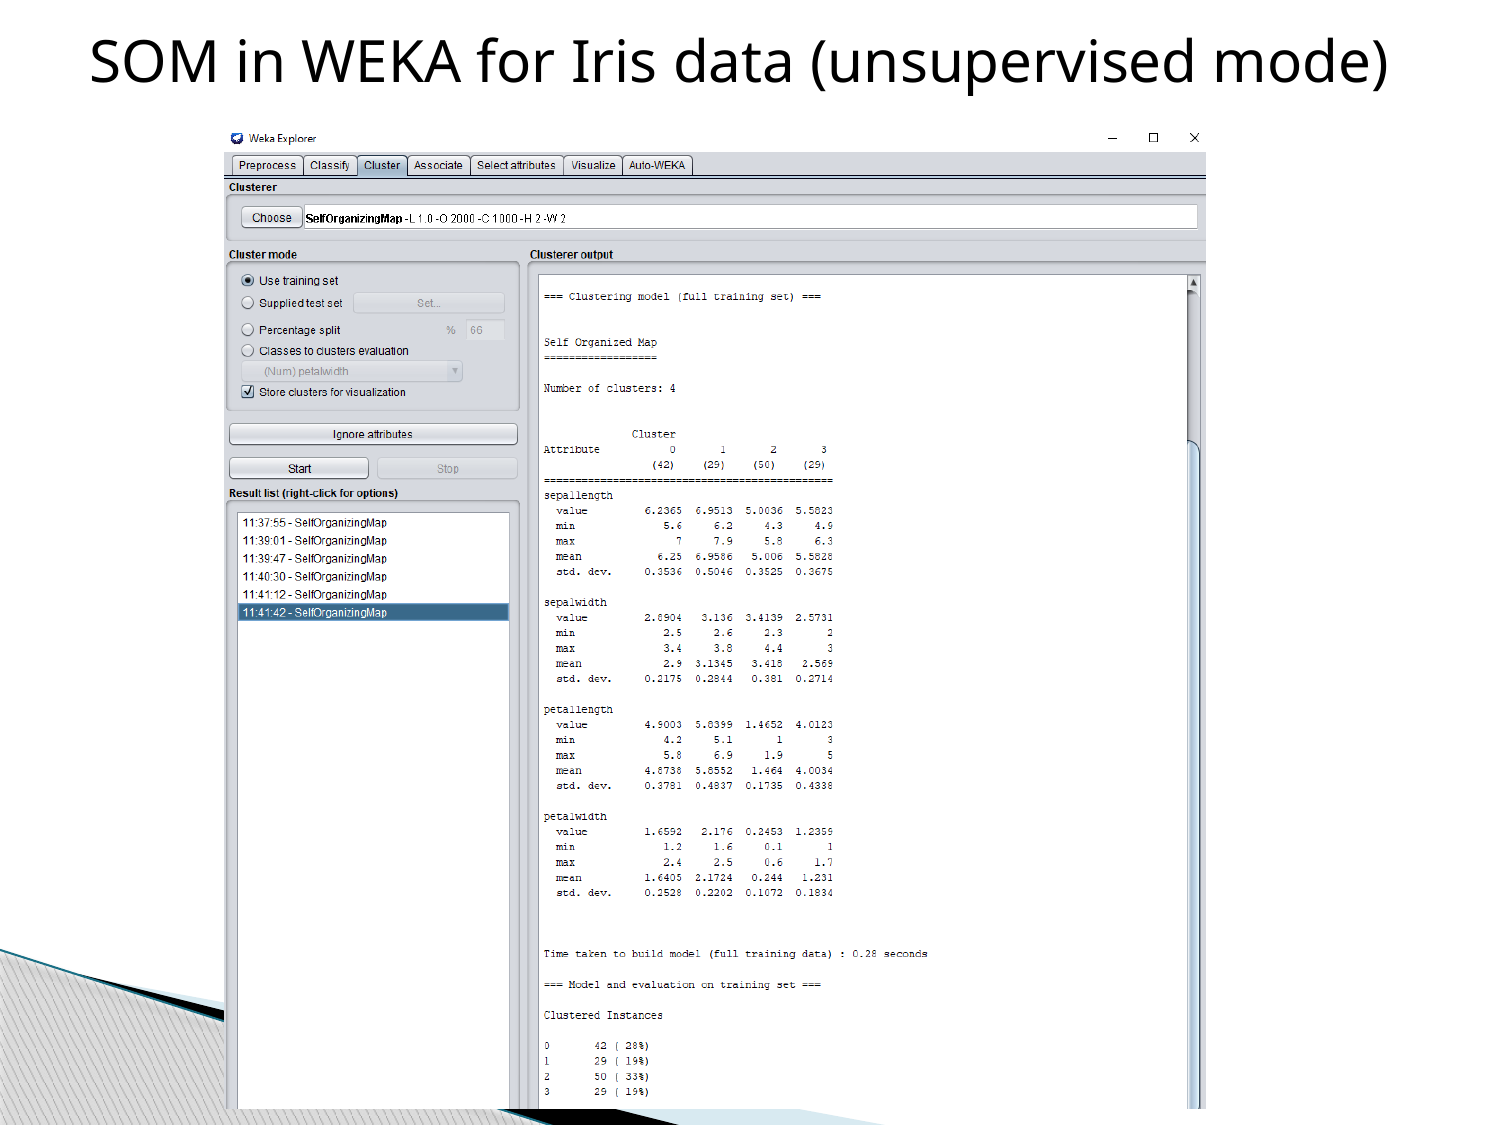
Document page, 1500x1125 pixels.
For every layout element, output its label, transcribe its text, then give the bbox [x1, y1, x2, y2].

text_box SOM in WEKA for Iris data (unsupervised mode) [75, 16, 1463, 102]
picture [223, 133, 1206, 1109]
